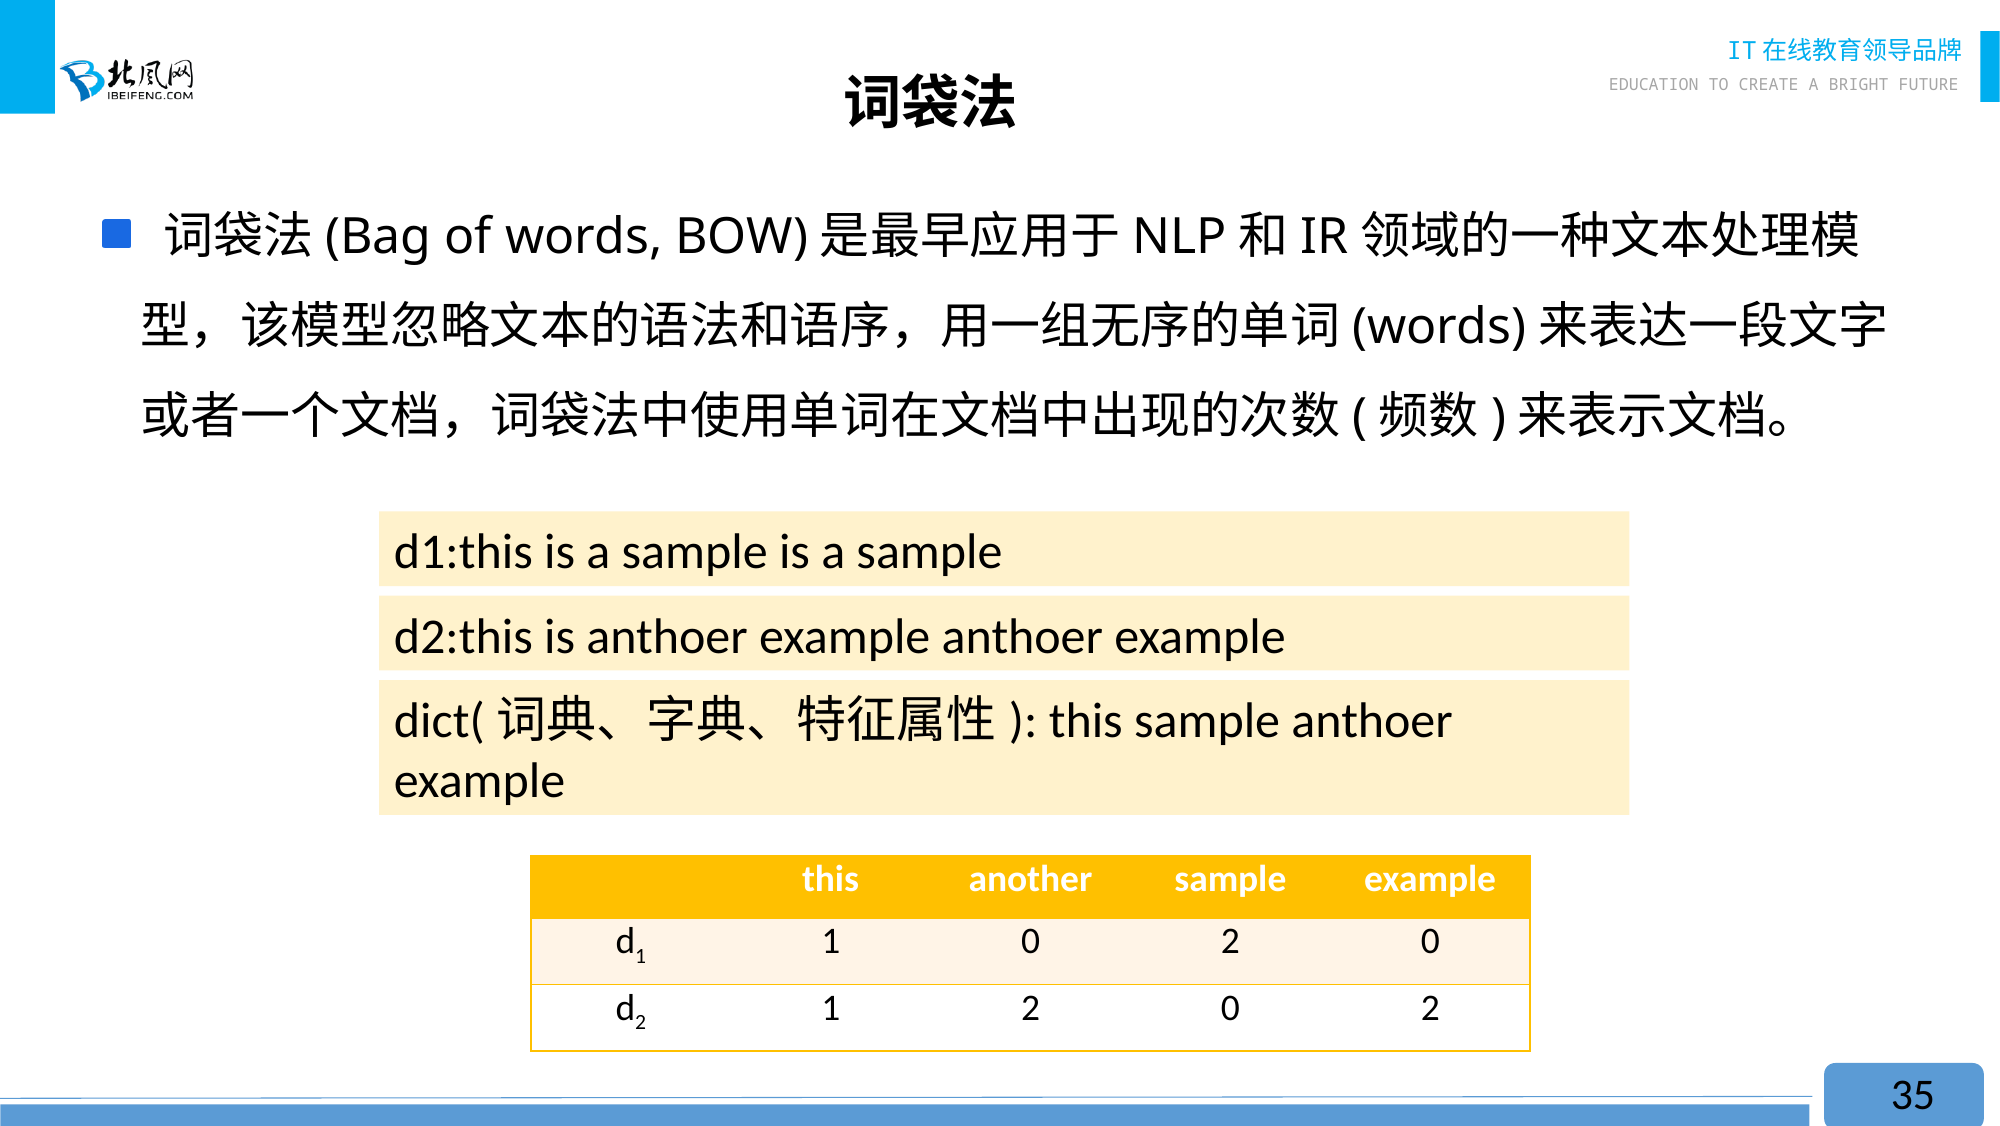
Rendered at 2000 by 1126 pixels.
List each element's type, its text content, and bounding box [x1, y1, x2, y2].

table_cell 2 [1330, 985, 1529, 1050]
table_cell 0 [1330, 919, 1529, 984]
table_header another [931, 857, 1130, 917]
table_cell d1 [532, 919, 731, 984]
picture [56, 54, 198, 103]
title 词袋法 [255, 42, 1606, 166]
table_header sample [1130, 857, 1330, 917]
picture [102, 219, 131, 248]
table_cell 1 [731, 919, 931, 984]
table_cell 0 [1130, 985, 1330, 1050]
table_cell 2 [1130, 919, 1330, 984]
table_header [532, 857, 731, 917]
table_cell 1 [731, 985, 931, 1050]
table_cell 2 [931, 985, 1130, 1050]
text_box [379, 511, 1630, 756]
table_header example [1330, 857, 1529, 917]
table_cell 0 [931, 919, 1130, 984]
list 词袋法(Bag of words, BOW)是最早应用于NLP和IR领域的一种文本处理模型，该模型忽略文本的语法和语序，用一组无序的单词(words)来表达一段文字或者一个文档，词袋法中使用单词在文档中出现的次数(频数)来表示文档。 [87, 166, 1922, 995]
table_header this [731, 857, 931, 917]
table_cell d2 [532, 985, 731, 1050]
